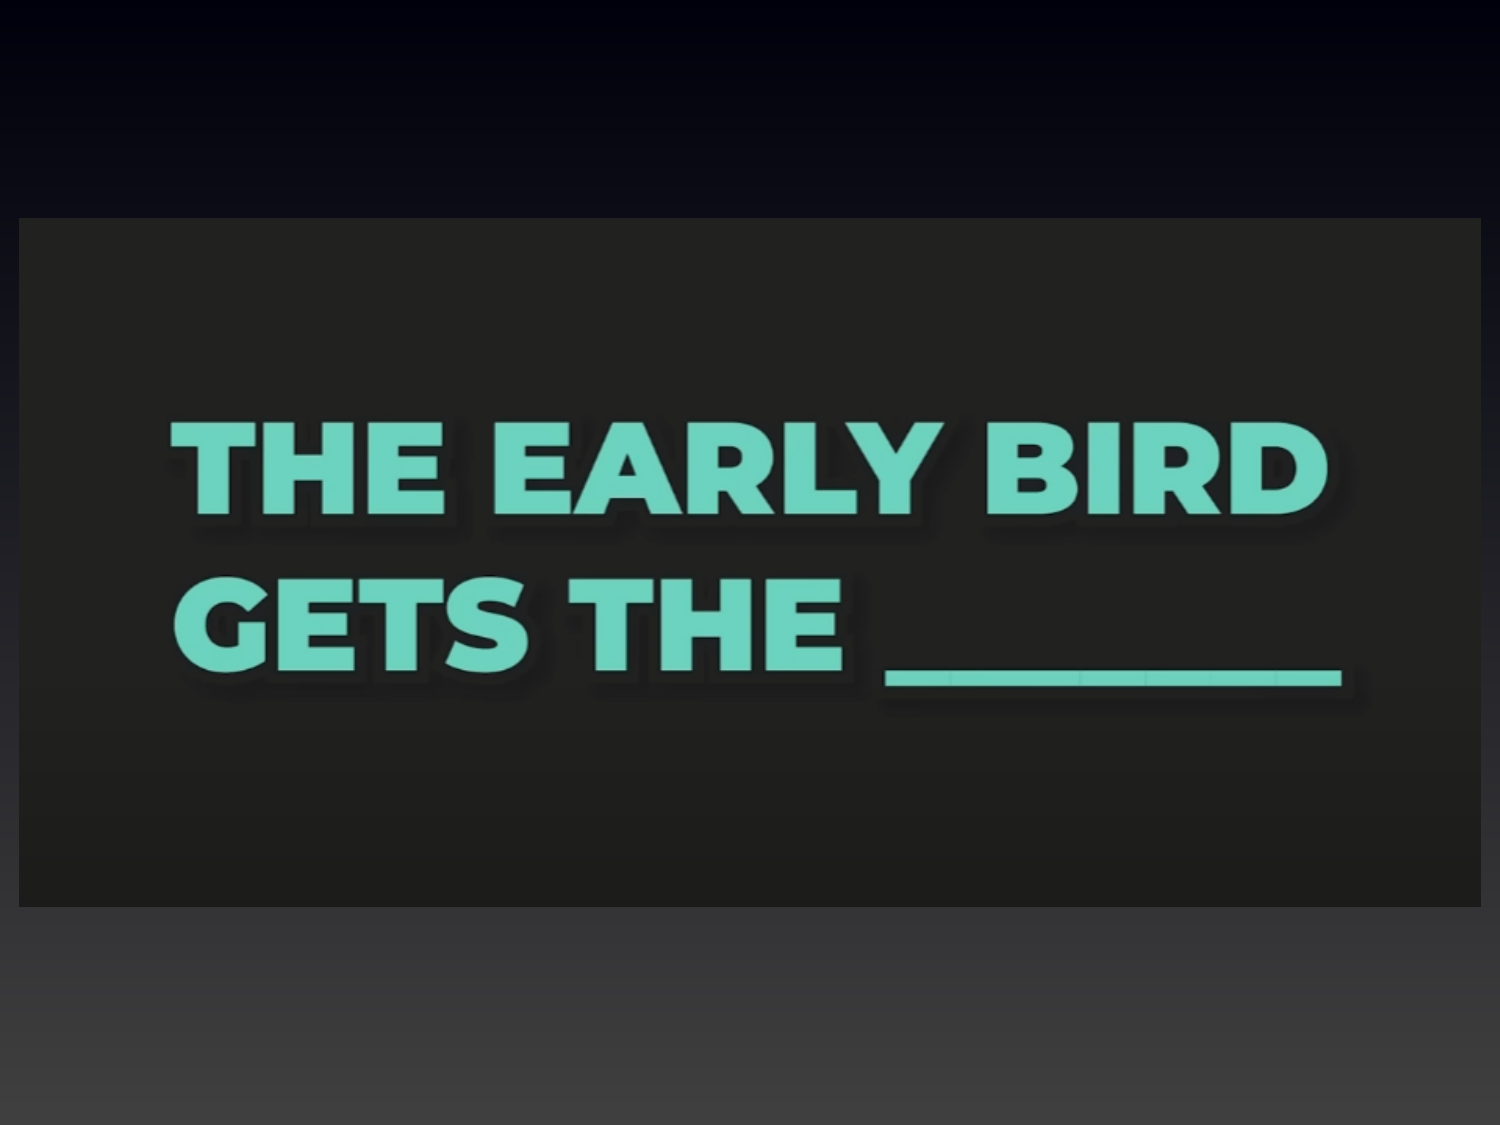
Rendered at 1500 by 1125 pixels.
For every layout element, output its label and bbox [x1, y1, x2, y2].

picture [19, 218, 1481, 907]
